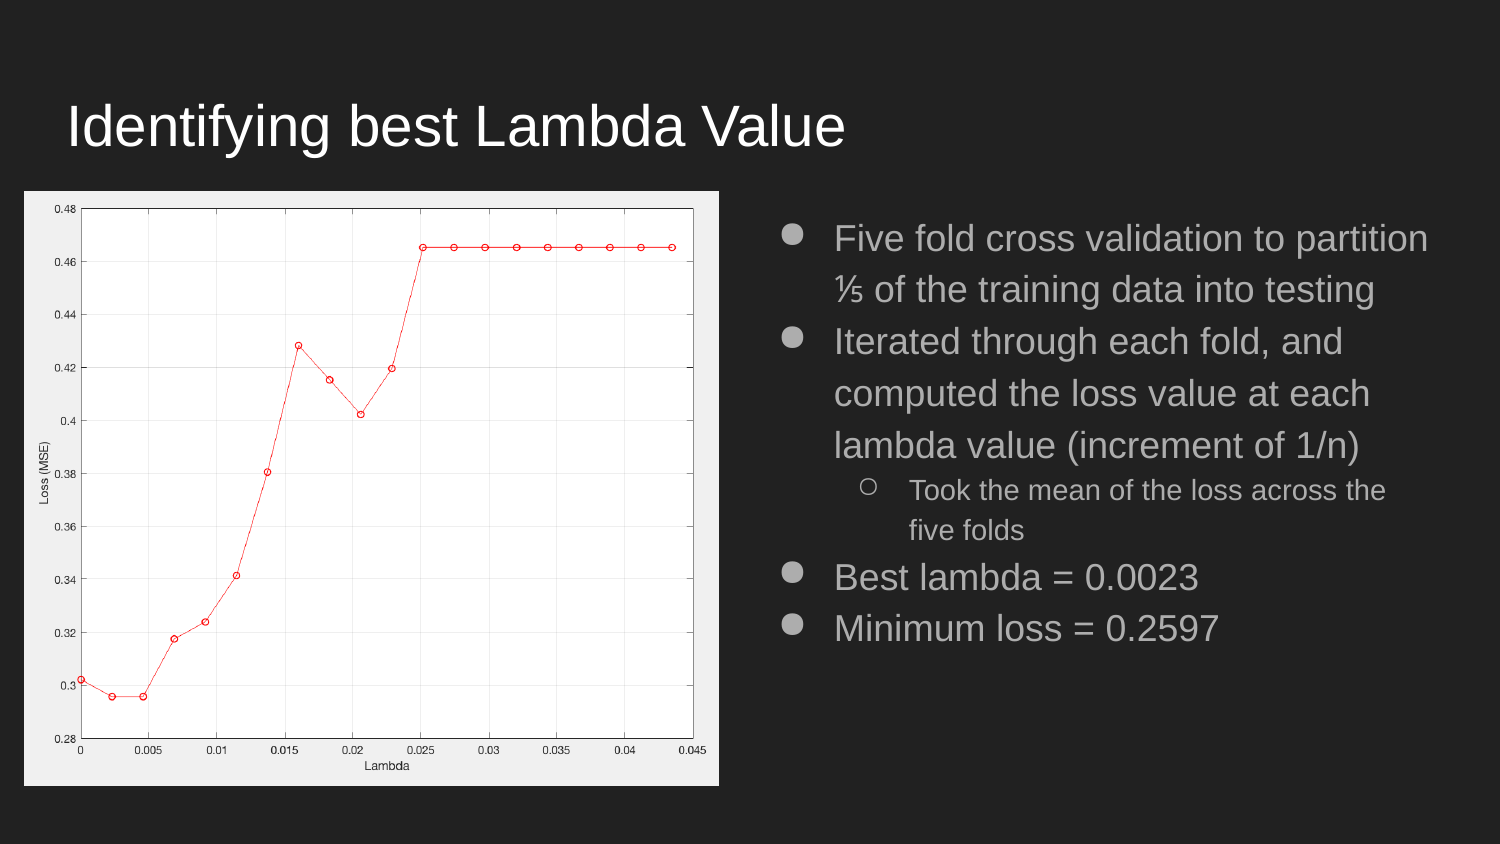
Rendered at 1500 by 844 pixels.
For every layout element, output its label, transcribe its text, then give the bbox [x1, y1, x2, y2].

title Identifying best Lambda Value [51, 72, 1449, 167]
list Five fold cross validation to partition ⅕ of the training data into testing Iterated through each fold, and computed the loss value at each lambda value (increment of 1/n) Took the mean of the loss across the five folds Best lambda = 0.0023 Minimum loss = 0.2597 [743, 191, 1449, 786]
picture [24, 191, 720, 786]
